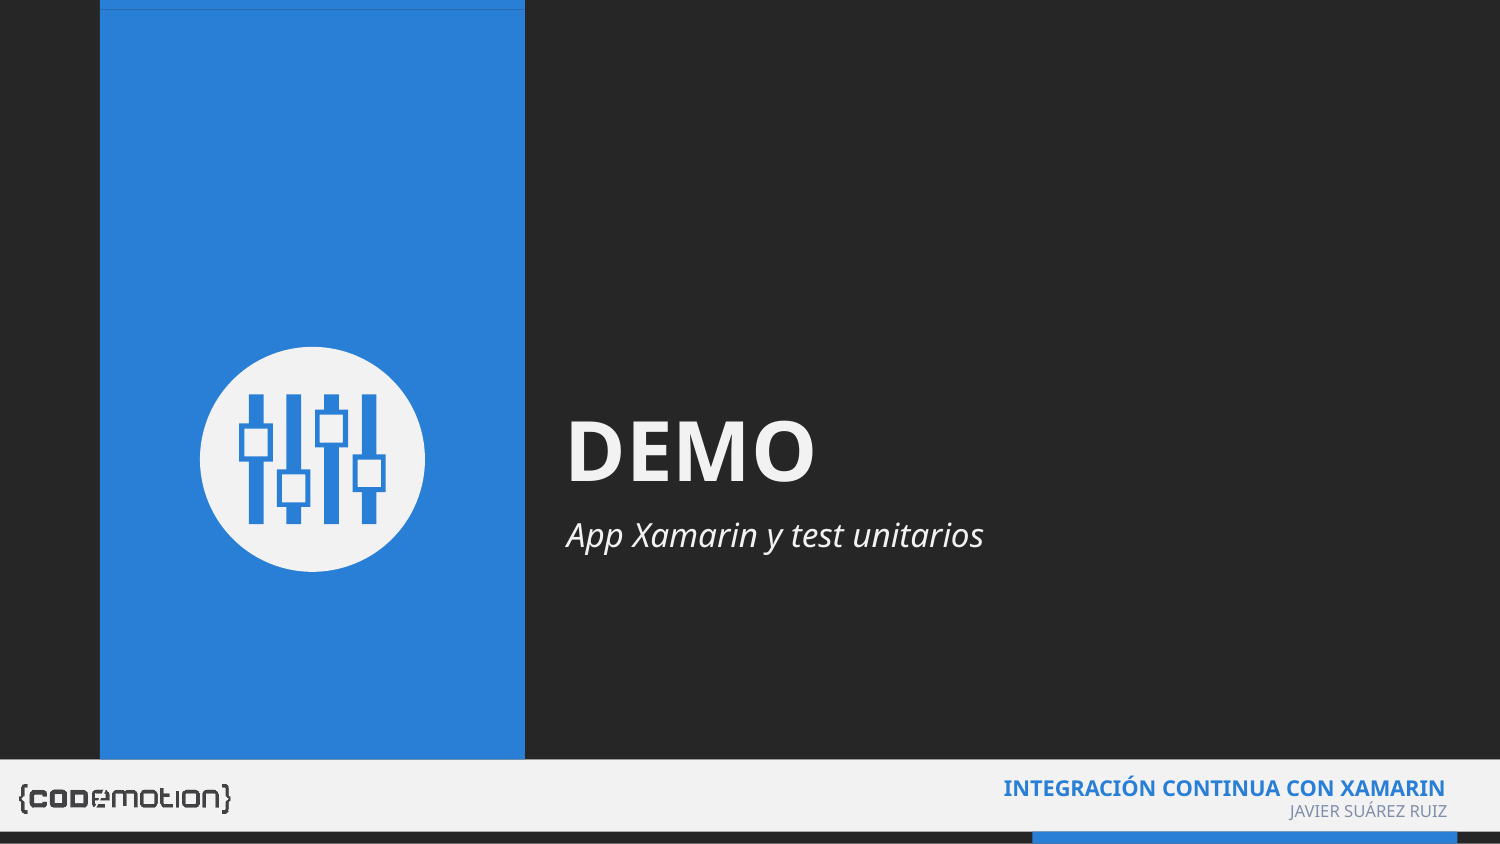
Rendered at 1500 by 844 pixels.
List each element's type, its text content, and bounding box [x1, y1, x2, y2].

picture [12, 778, 237, 819]
list App Xamarin y test unitarios [552, 484, 1500, 585]
title DEMO [549, 402, 1500, 485]
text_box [199, 346, 426, 573]
